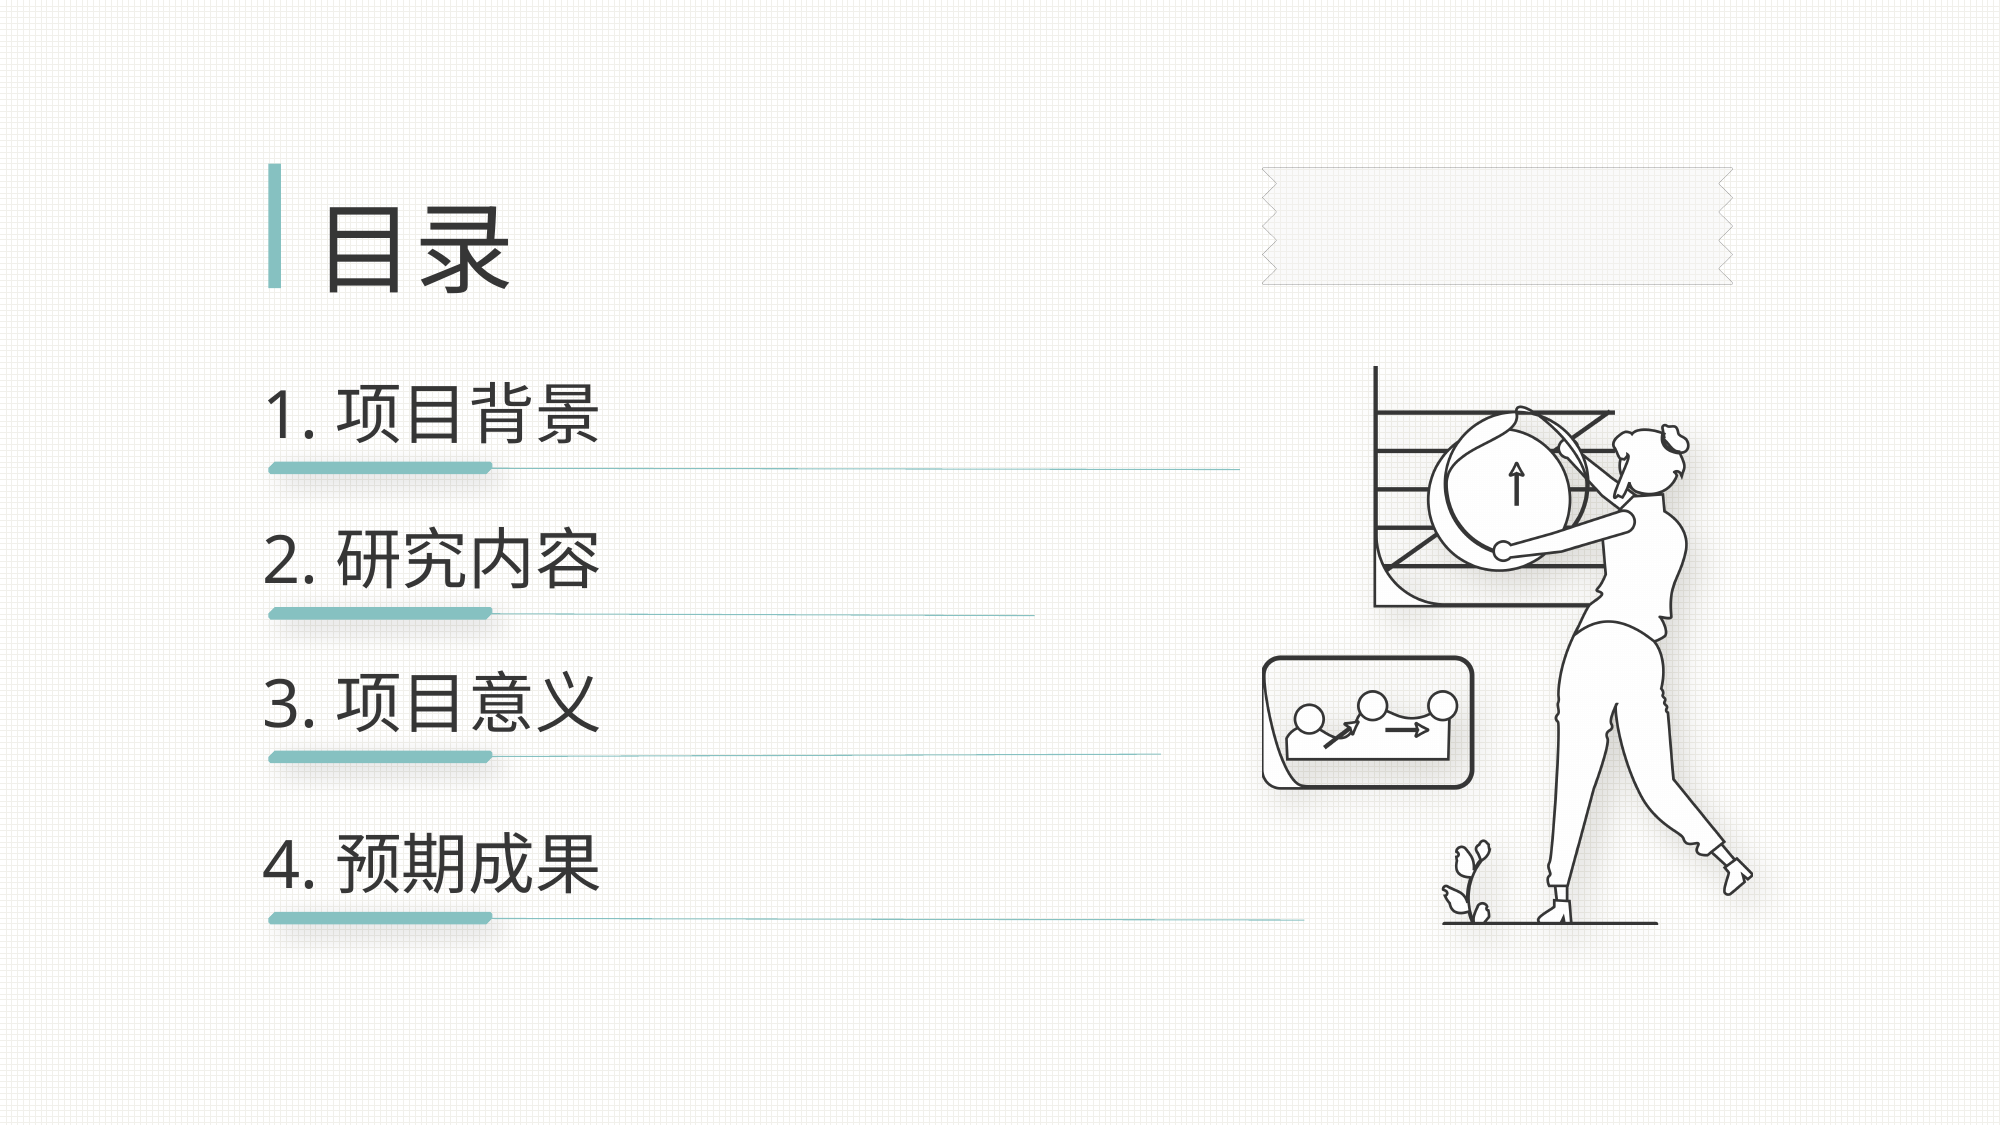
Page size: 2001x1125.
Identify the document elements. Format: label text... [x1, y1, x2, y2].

text_box 4.预期成果 [247, 774, 947, 910]
text_box [267, 749, 494, 765]
text_box 3.项目意义 [247, 613, 947, 748]
text_box [267, 910, 494, 926]
text_box 1.项目背景 [247, 324, 947, 459]
picture [1262, 366, 1753, 925]
text_box 2.研究内容 [247, 469, 947, 605]
text_box [267, 605, 494, 621]
text_box [267, 162, 282, 289]
picture [1261, 109, 1733, 343]
text_box 目录 [299, 117, 617, 313]
text_box [267, 460, 494, 476]
